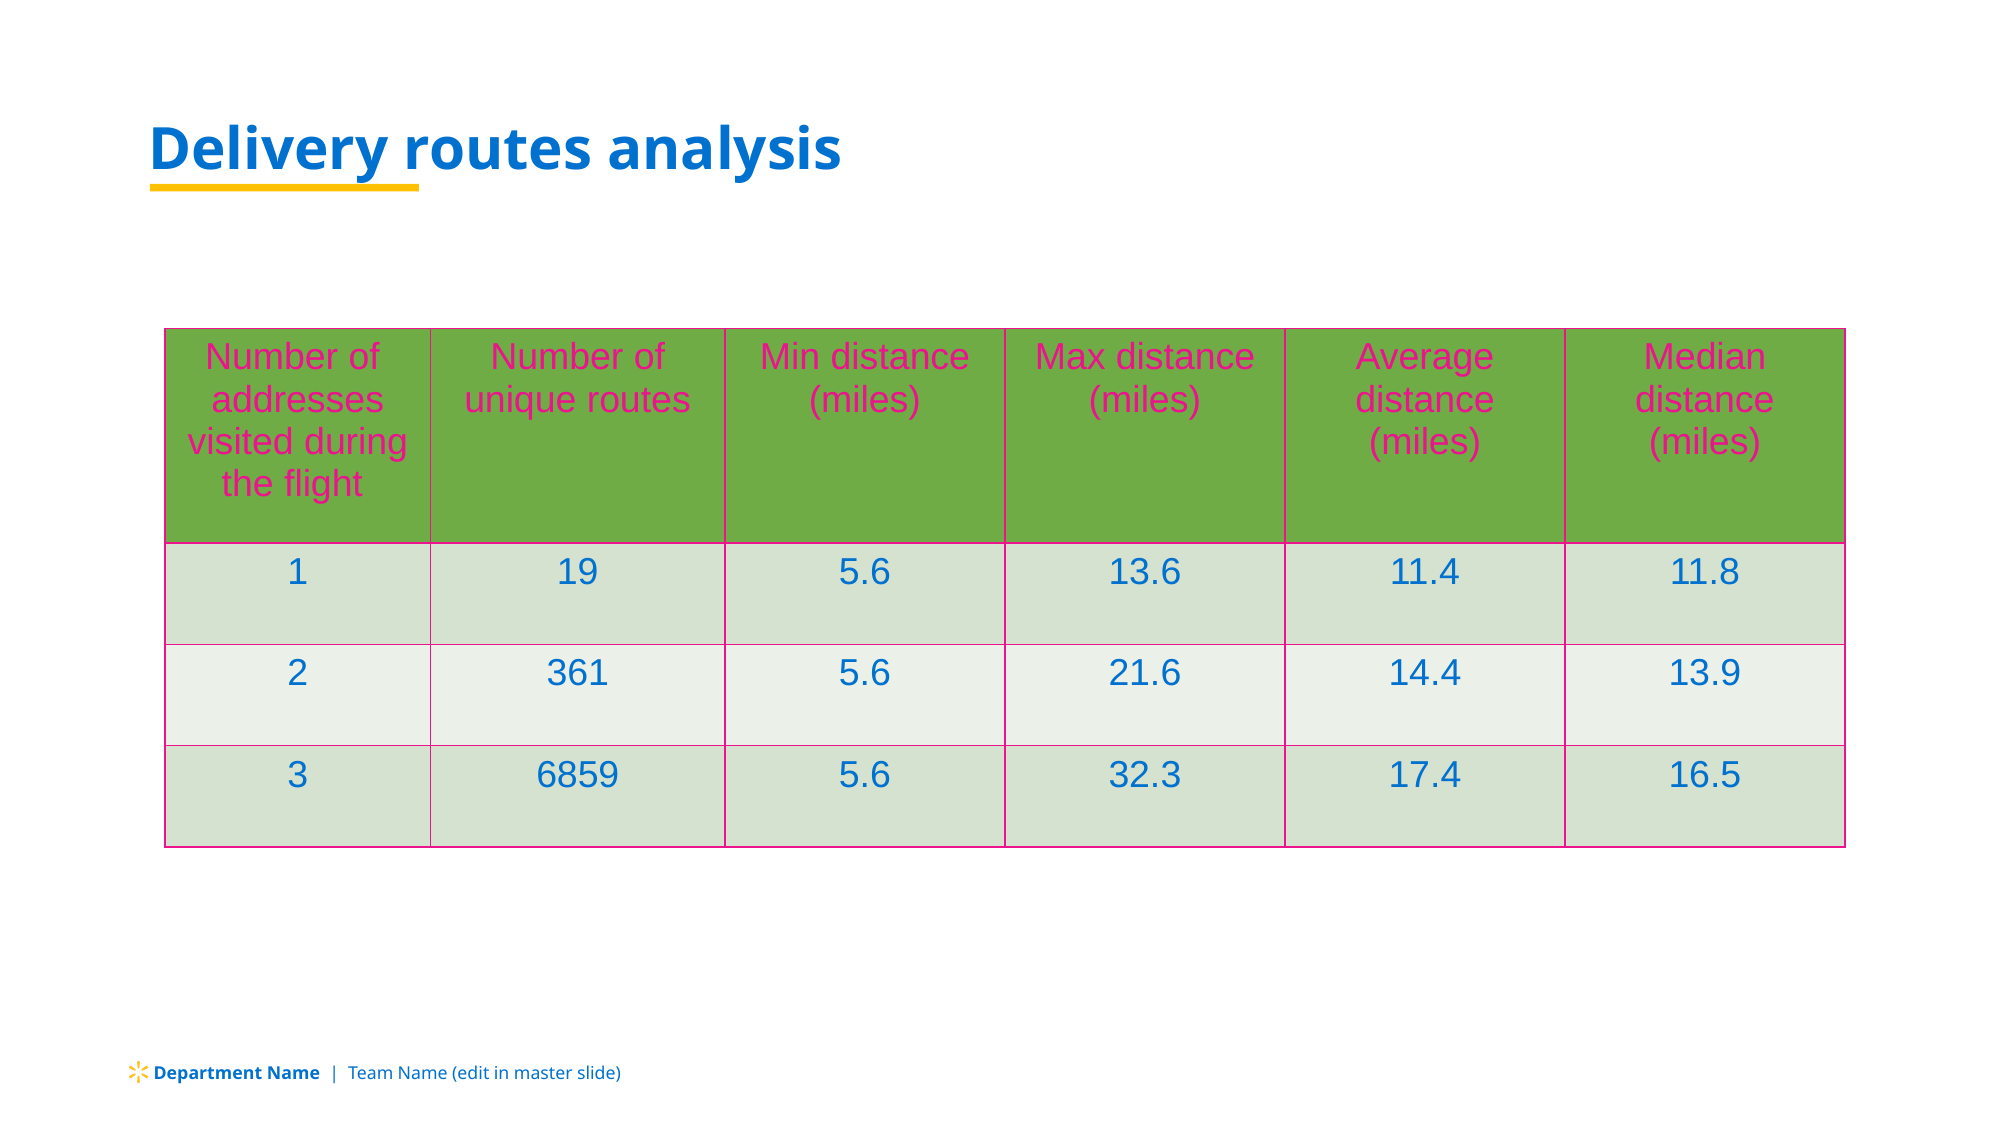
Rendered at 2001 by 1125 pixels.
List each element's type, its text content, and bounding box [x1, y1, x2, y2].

table_header Number of unique routes [431, 329, 724, 542]
table_cell 11.4 [1286, 544, 1564, 644]
list Delivery routes analysis [133, 103, 1846, 190]
table_header Number of addresses visited during the flight [166, 329, 430, 542]
table_cell 32.3 [1006, 746, 1284, 846]
table_cell 13.9 [1566, 645, 1844, 745]
table_cell 21.6 [1006, 645, 1284, 745]
table_header Median distance (miles) [1566, 329, 1844, 542]
table_cell 5.6 [726, 746, 1004, 846]
table_cell 5.6 [726, 544, 1004, 644]
table_header Average distance (miles) [1286, 329, 1564, 542]
table_cell 16.5 [1566, 746, 1844, 846]
table_header Min distance (miles) [726, 329, 1004, 542]
table_cell 6859 [431, 746, 724, 846]
table_cell 361 [431, 645, 724, 745]
table_cell 14.4 [1286, 645, 1564, 745]
table_cell 19 [431, 544, 724, 644]
table_cell 11.8 [1566, 544, 1844, 644]
table_cell 13.6 [1006, 544, 1284, 644]
table_cell 17.4 [1286, 746, 1564, 846]
table_cell 3 [166, 746, 430, 846]
picture [126, 1058, 151, 1086]
table_header Max distance (miles) [1006, 329, 1284, 542]
table_cell 1 [166, 544, 430, 644]
table_cell 5.6 [726, 645, 1004, 745]
table_cell 2 [166, 645, 430, 745]
